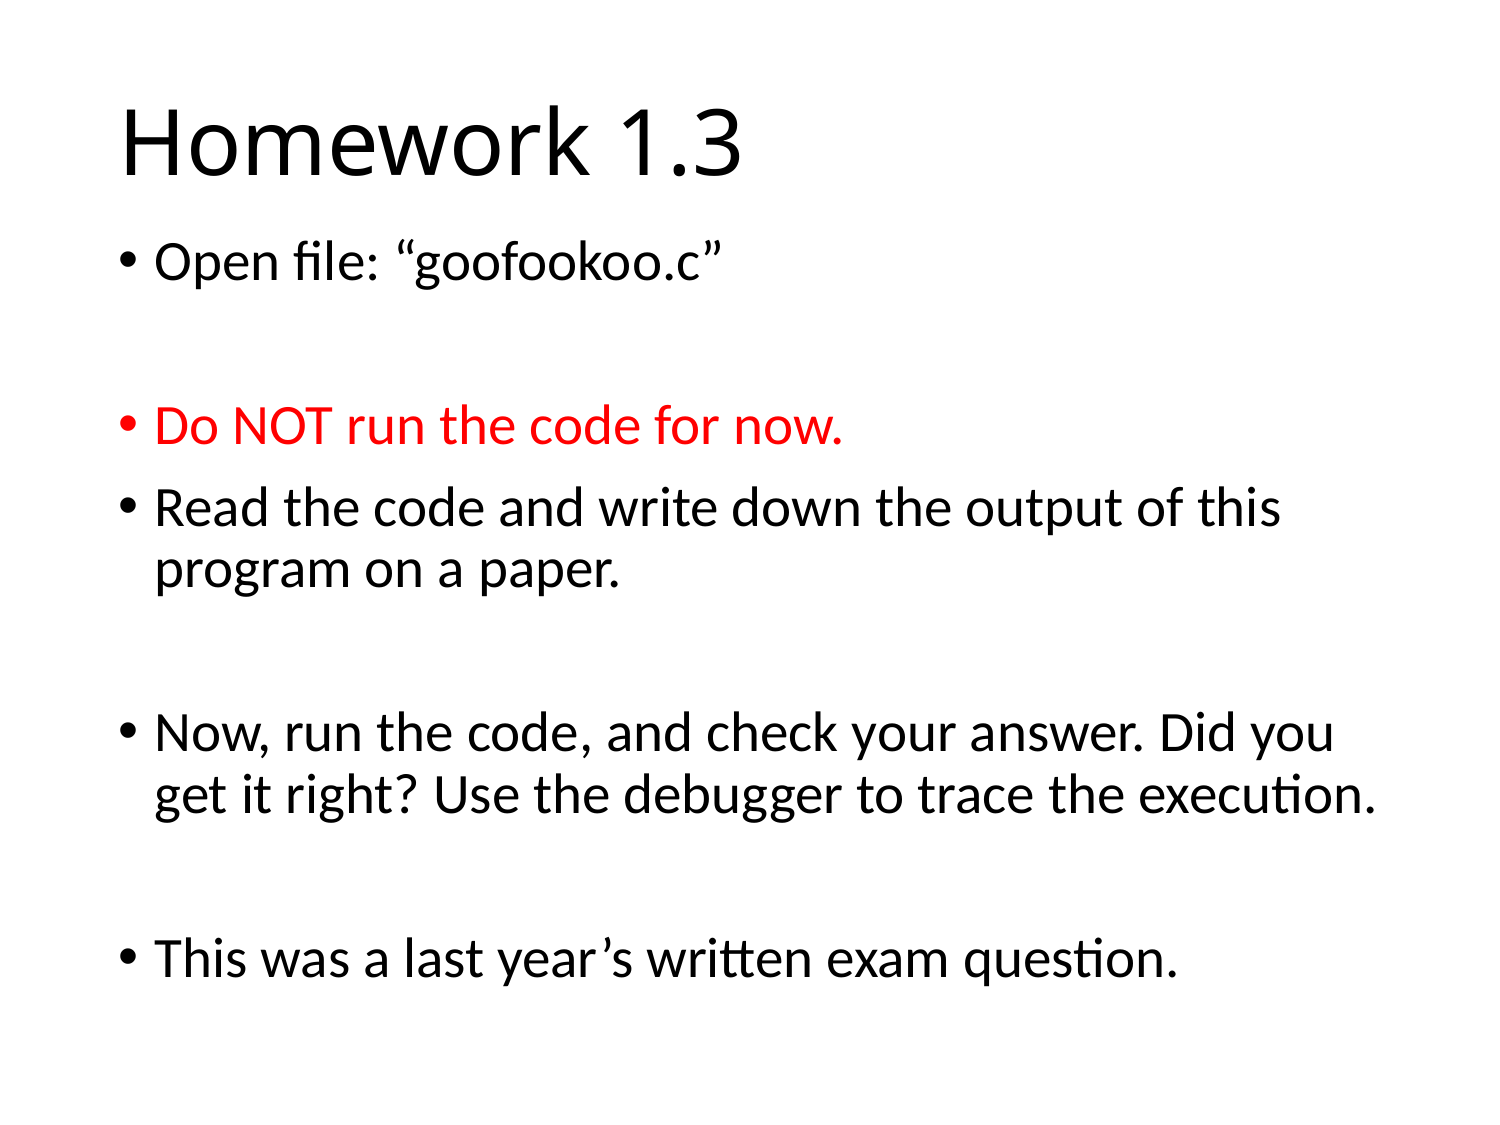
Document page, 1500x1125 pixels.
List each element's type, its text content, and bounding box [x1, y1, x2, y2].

list Open file: “goofookoo.c” Do NOT run the code for now. Read the code and write down the output of this program on a paper. Now, run the code, and check your answer. Did you get it right? Use the debugger to trace the execution. This was a last year’s written exam question. [103, 223, 1397, 1046]
title Homework 1.3 [103, 36, 1397, 223]
